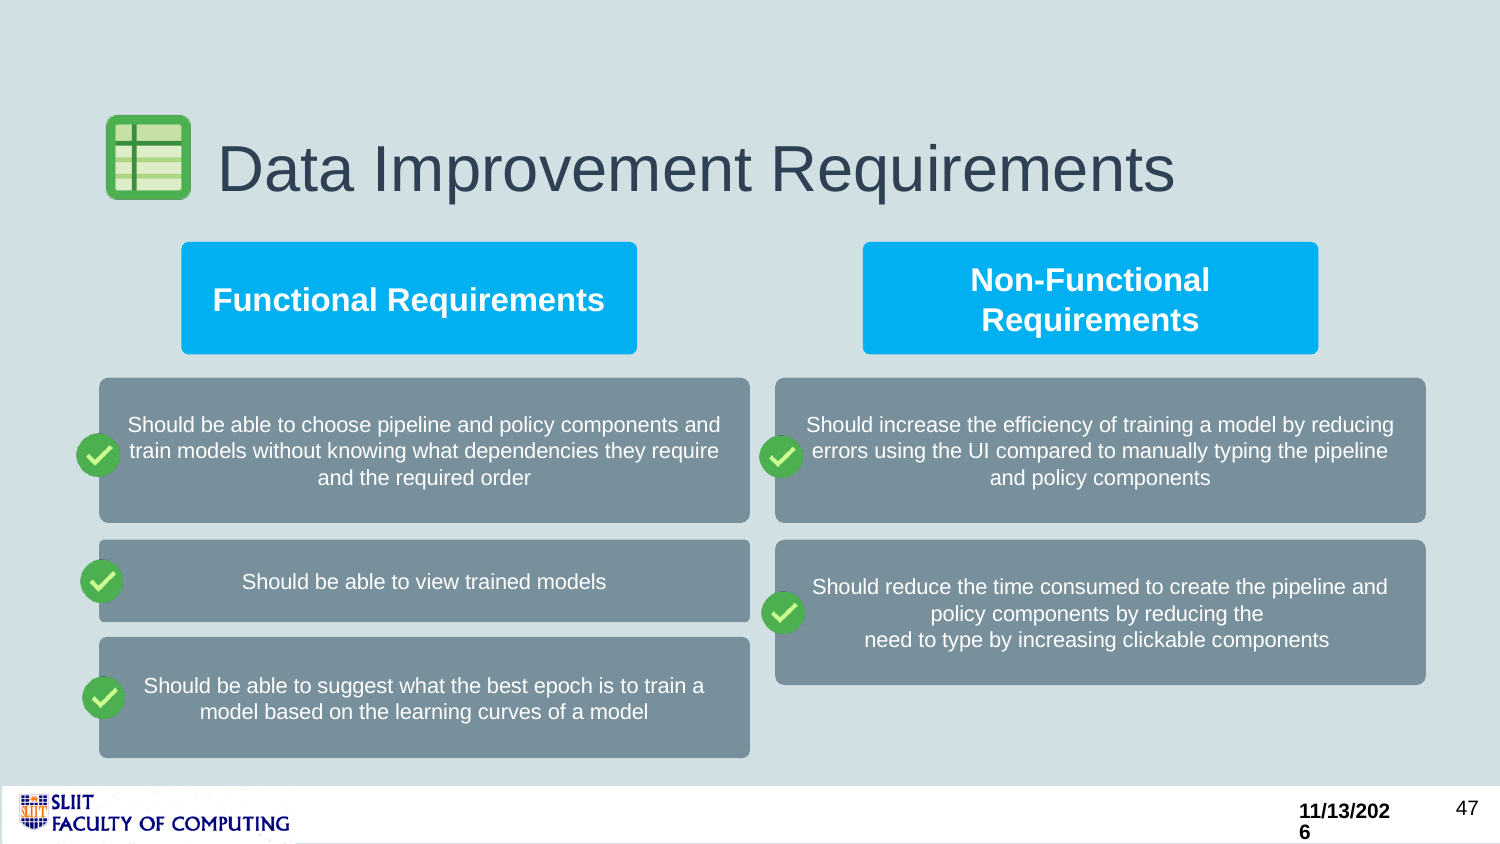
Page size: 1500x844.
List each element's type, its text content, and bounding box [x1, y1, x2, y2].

picture [755, 430, 807, 482]
picture [757, 586, 809, 638]
text_box Should increase the efficiency of training a model by reducing errors using the UI compared to manually typing the pipeline and policy components [772, 375, 1428, 526]
text_box Functional Requirements [179, 239, 640, 357]
picture [78, 672, 129, 724]
text_box Should be able to suggest what the best epoch is to train a model based on the learning curves of a model [97, 634, 753, 761]
text_box Should reduce the time consumed to create the pipeline and policy components by reducing the need to type by increasing clickable components [772, 537, 1428, 688]
picture [2, 786, 296, 844]
slide_number 47 [1403, 769, 1494, 844]
picture [75, 555, 127, 607]
text_box Should be able to choose pipeline and policy components and train models without knowing what dependencies they require and the required order [96, 375, 753, 526]
picture [72, 429, 124, 481]
text_box Should be able to view trained models [97, 537, 753, 625]
text_box Non-Functional Requirements [860, 239, 1321, 357]
text_box Data Improvement Requirements [206, 89, 1390, 212]
picture [92, 101, 206, 215]
